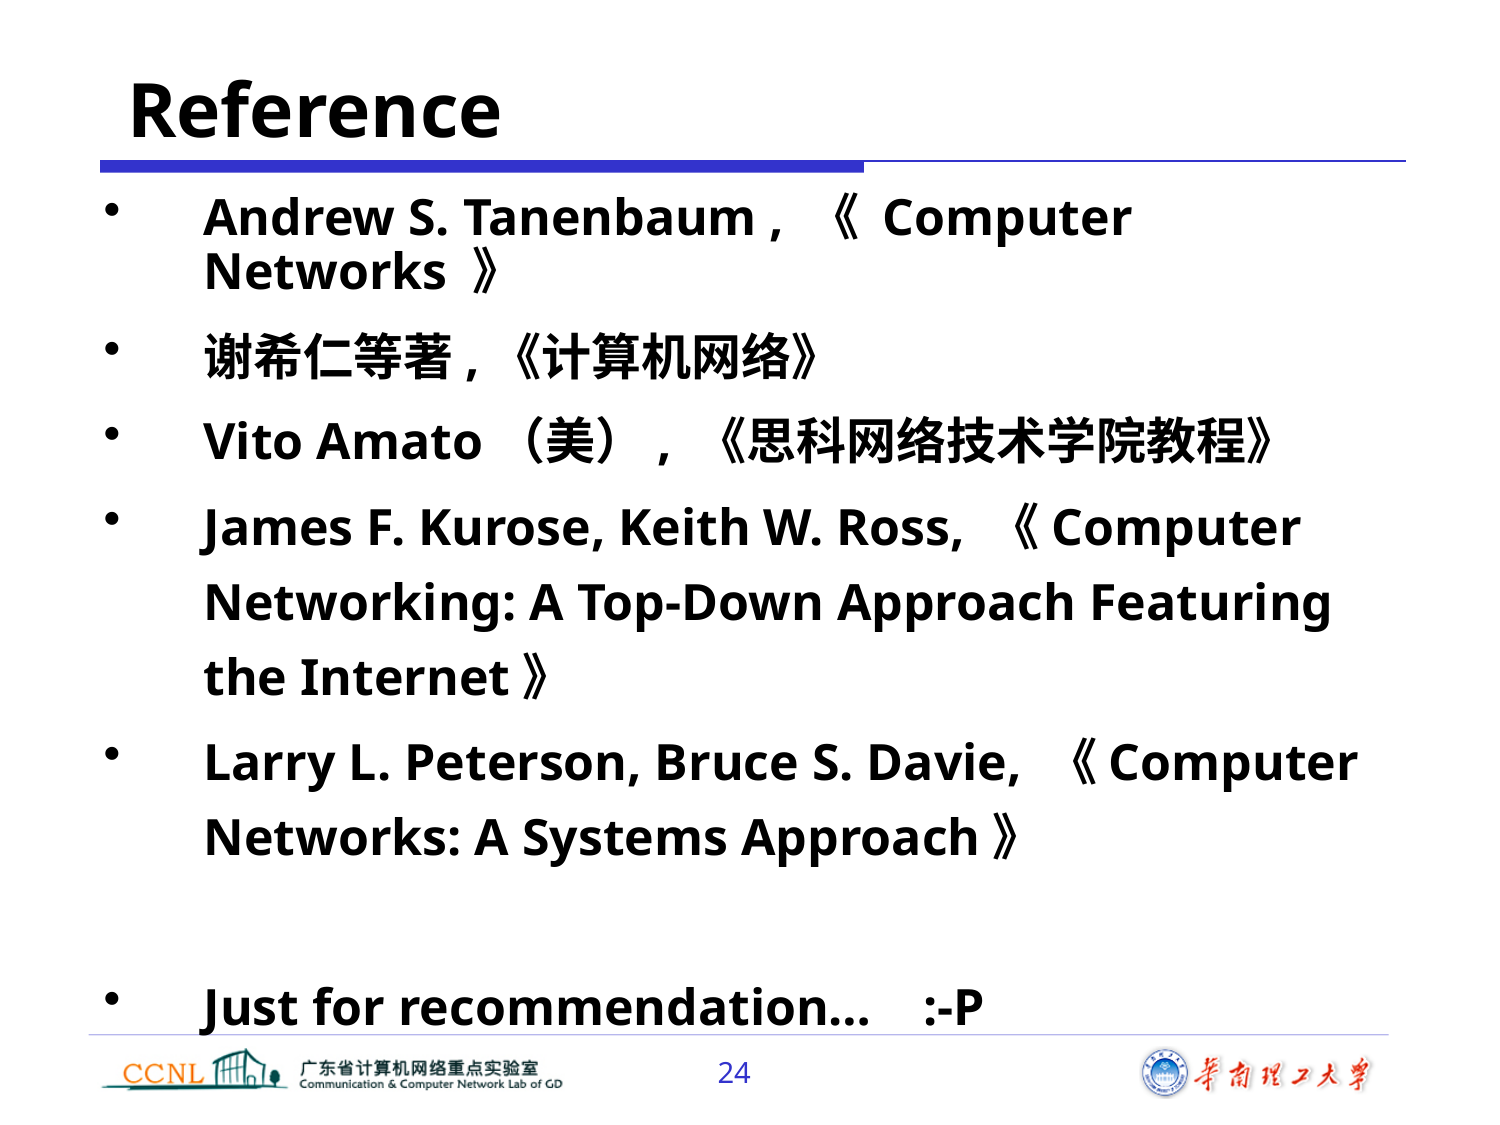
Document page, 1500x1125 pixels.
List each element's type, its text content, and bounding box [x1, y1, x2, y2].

picture [88, 1046, 573, 1096]
picture [1139, 1046, 1382, 1099]
list Andrew S. Tanenbaum , 《 Computer Networks 》 谢希仁等著,《计算机网络》 Vito Amato（美）, 《思科网络技术学院教程》 James F. Kurose, Keith W. Ross, 《Computer Networking: A Top-Down Approach Featuring the Internet》 Larry L. Peterson, Bruce S. Davie, 《Computer Networks: A Systems Approach》 Just for recommendation… :-P [88, 184, 1424, 1036]
title Reference [111, 54, 1388, 162]
